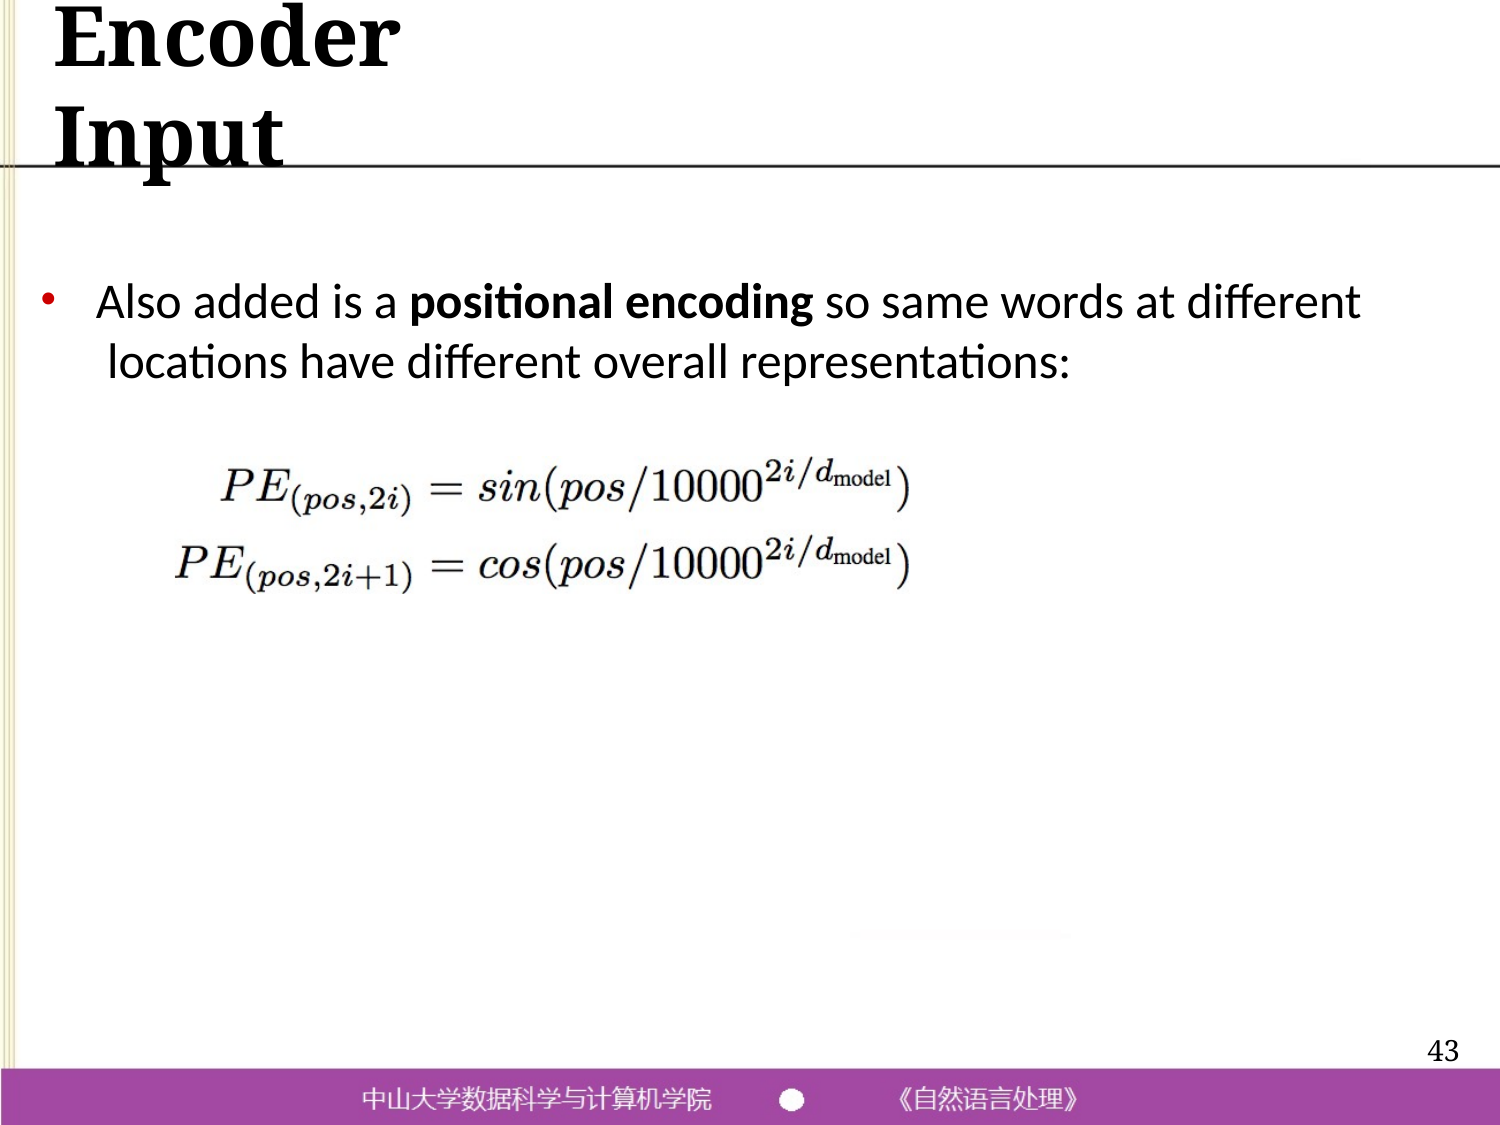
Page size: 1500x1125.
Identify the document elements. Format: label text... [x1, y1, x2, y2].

text_box Also added is a positional encoding so same words at different locations have different overall representations: [37, 267, 1374, 389]
text_box [174, 456, 910, 594]
picture [0, 0, 1500, 1125]
slide_number 43 [1350, 1025, 1475, 1100]
title Encoder Input [51, 0, 589, 183]
